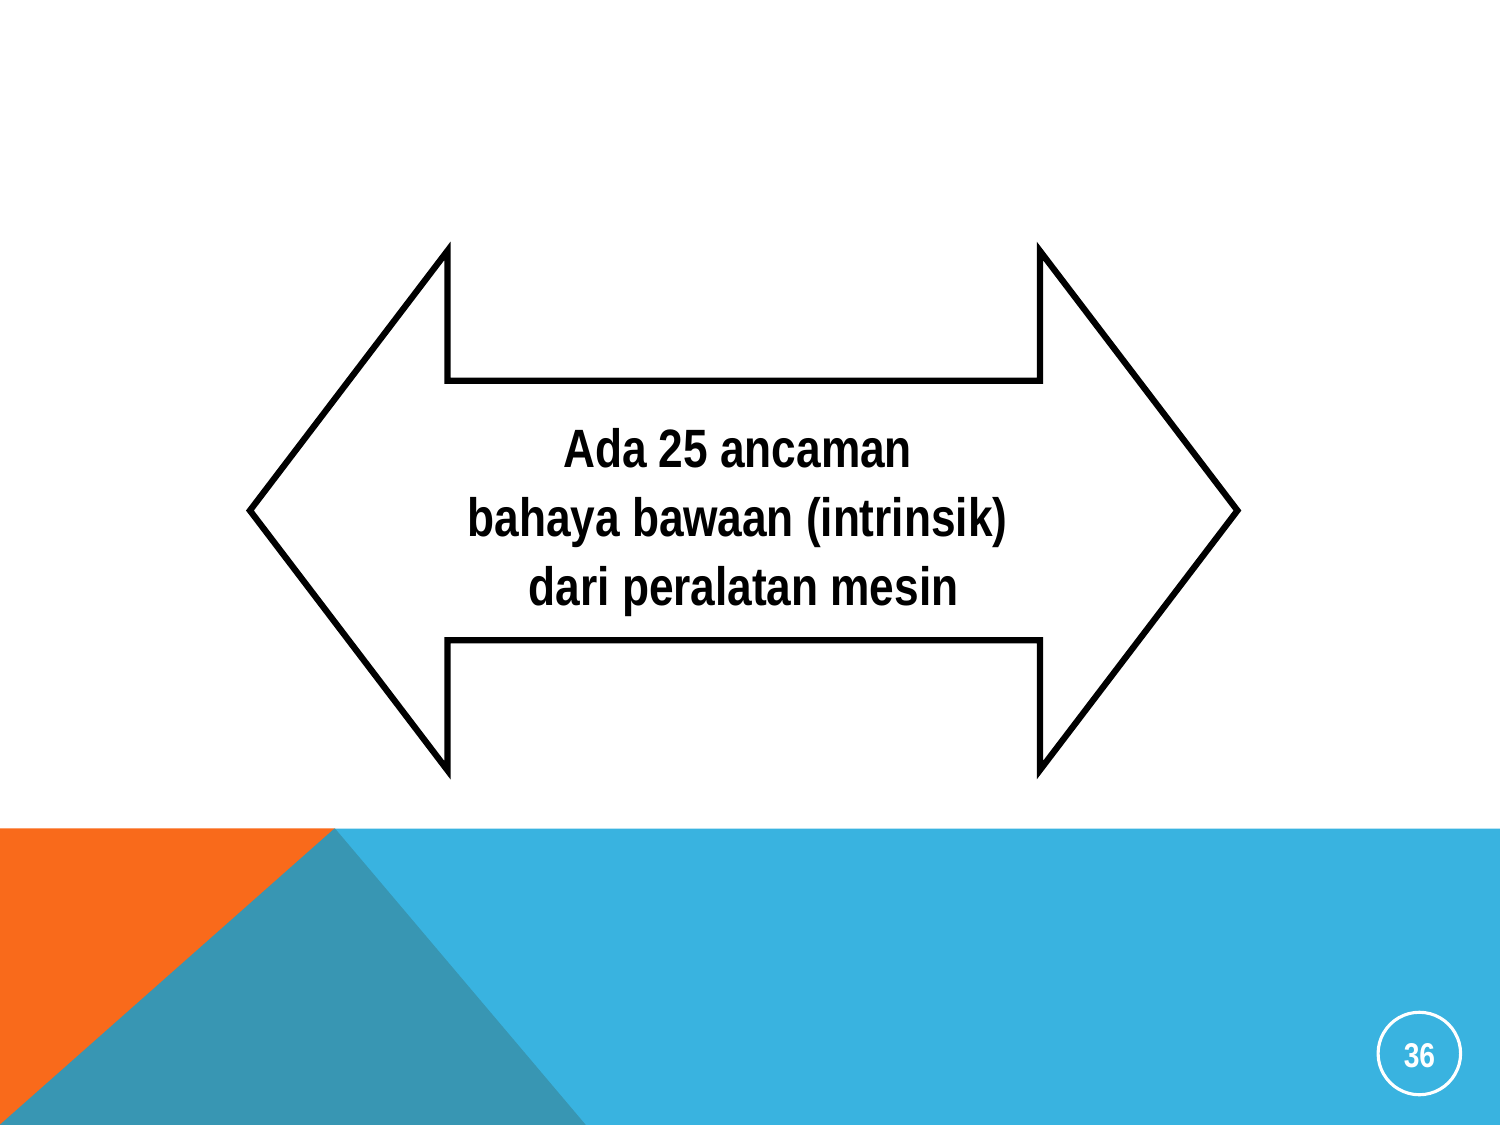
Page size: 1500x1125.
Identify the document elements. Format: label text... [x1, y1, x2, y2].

slide_number 36 [1376, 1010, 1463, 1097]
text_box Ada 25 ancaman bahaya bawaan (intrinsik) dari peralatan mesin [249, 250, 1238, 771]
